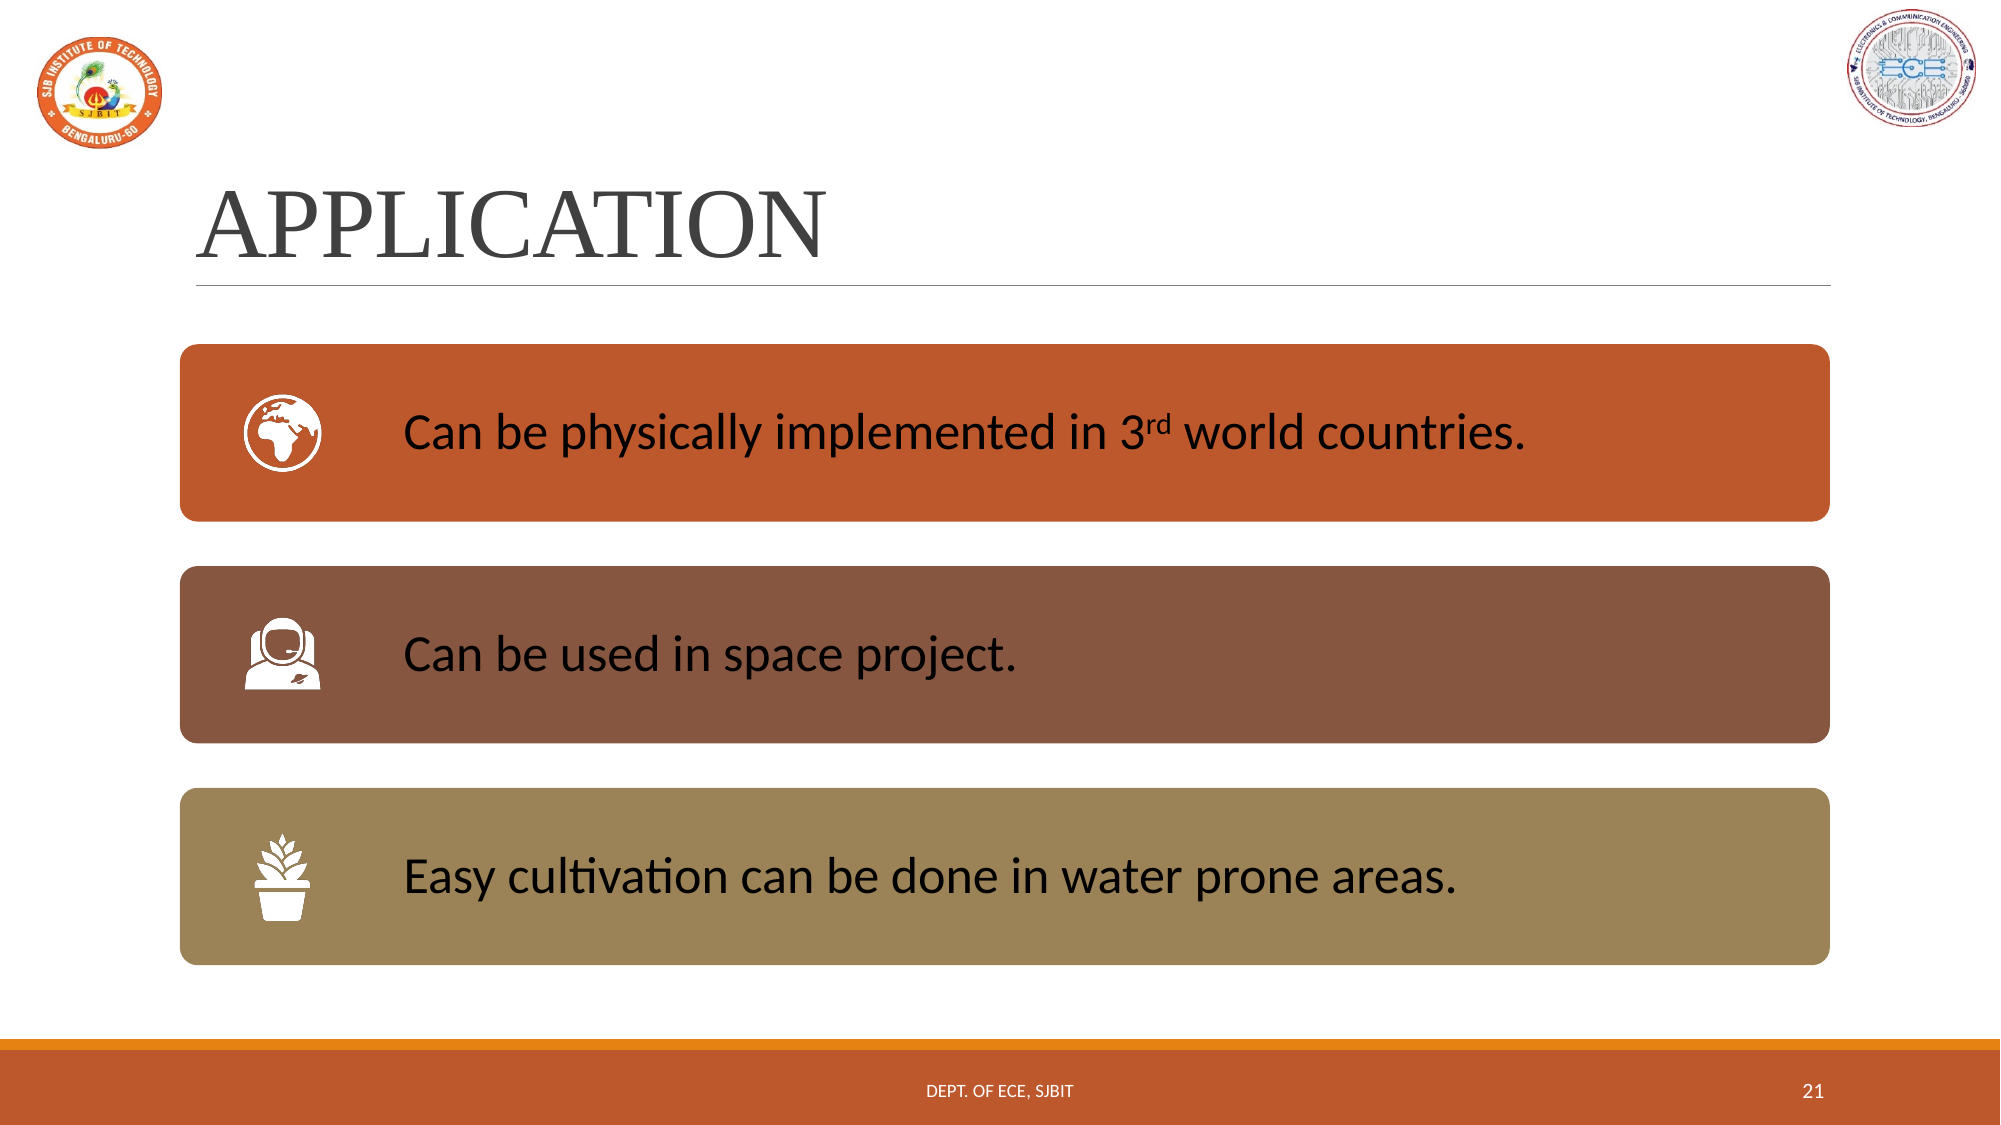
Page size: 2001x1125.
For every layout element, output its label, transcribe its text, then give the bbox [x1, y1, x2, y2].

title APPLICATION [180, 47, 1830, 285]
picture [1846, 8, 1976, 127]
footer Dept. of ECE, SJBIT [604, 1059, 1396, 1120]
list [179, 343, 1831, 966]
picture [36, 36, 163, 150]
slide_number 21 [1624, 1059, 1840, 1120]
